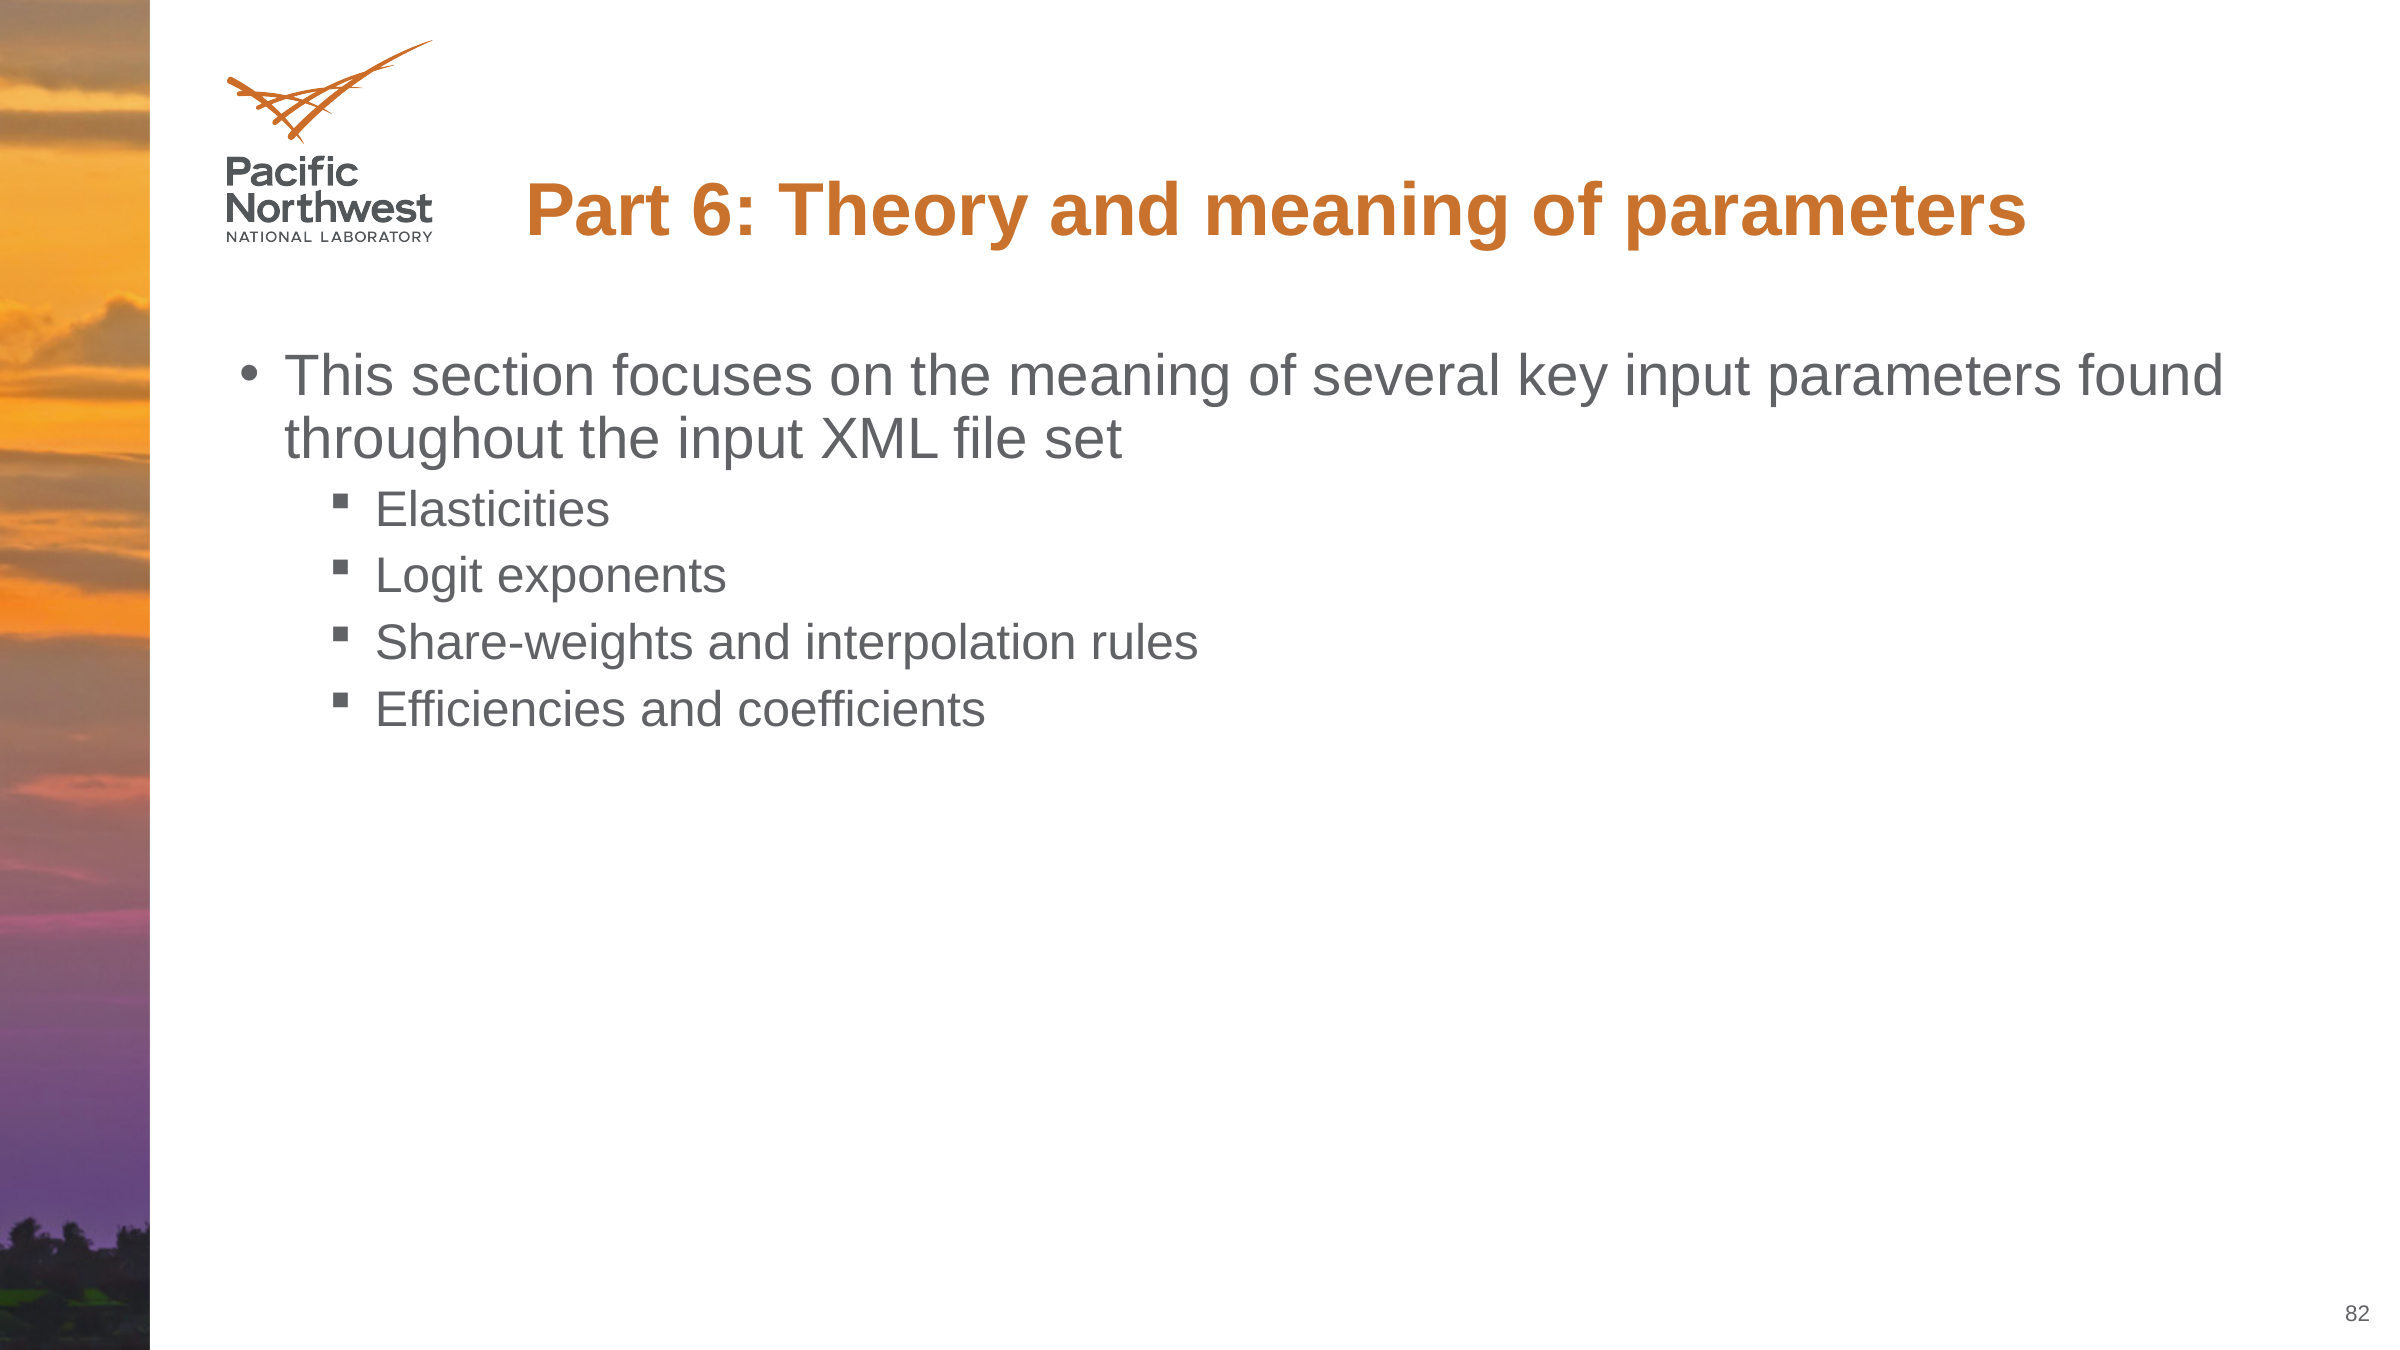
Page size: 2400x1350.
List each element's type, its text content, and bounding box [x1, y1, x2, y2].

picture [0, 0, 149, 1350]
picture [225, 38, 435, 244]
slide_number 82 [2295, 1275, 2370, 1350]
list This section focuses on the meaning of several key input parameters found throughout the input XML file set Elasticities Logit exponents Share-weights and interpolation rules Efficiencies and coefficients [225, 337, 2325, 1238]
title Part 6: Theory and meaning of parameters [525, 44, 2325, 260]
